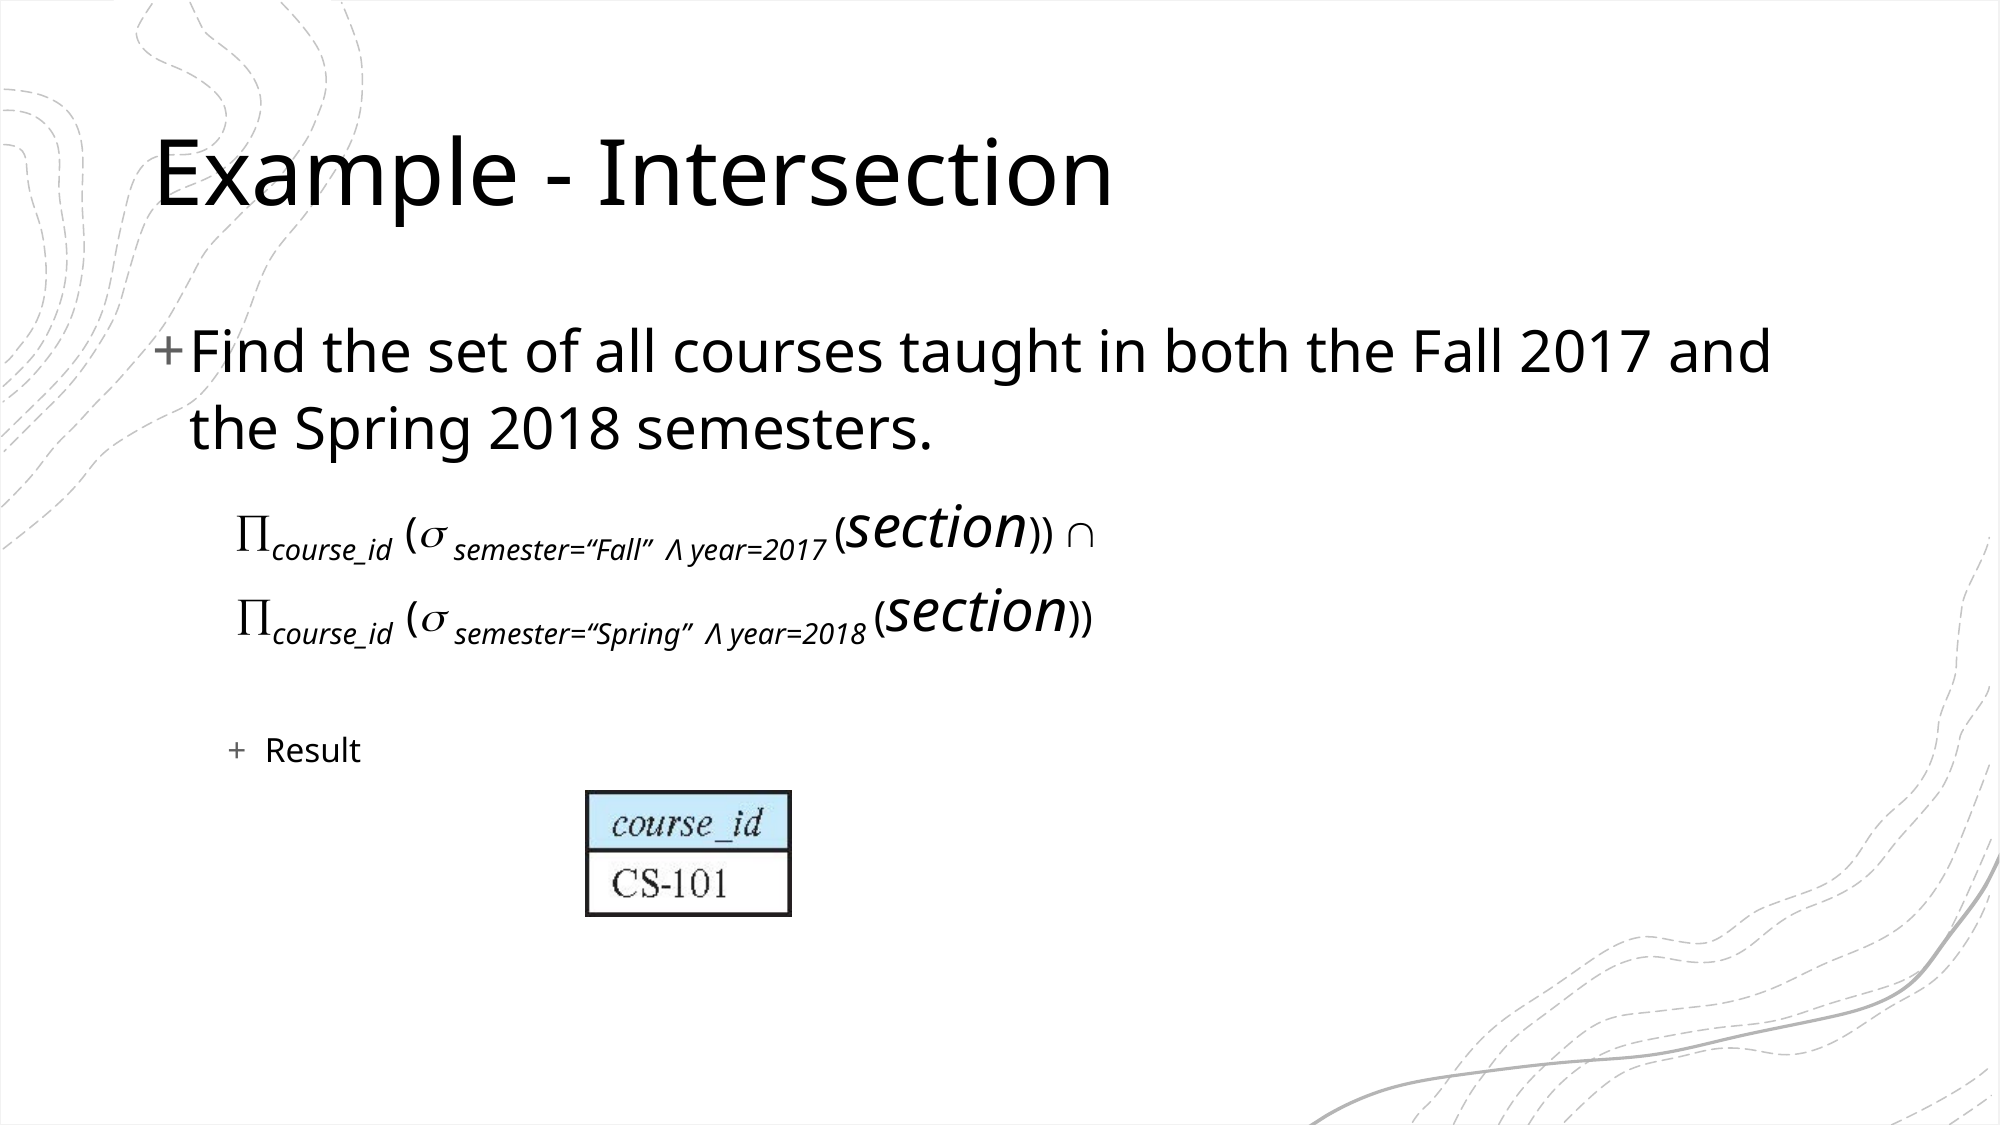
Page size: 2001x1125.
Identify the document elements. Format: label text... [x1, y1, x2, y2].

picture [585, 790, 792, 917]
list Find the set of all courses taught in both the Fall 2017 and the Spring 2018 semesters. course_id ( semester=“Fall” Λ year=2017 (section))  course_id ( semester=“Spring” Λ year=2018 (section)) Result [137, 299, 1863, 1014]
title Example - Intersection [137, 59, 1863, 278]
